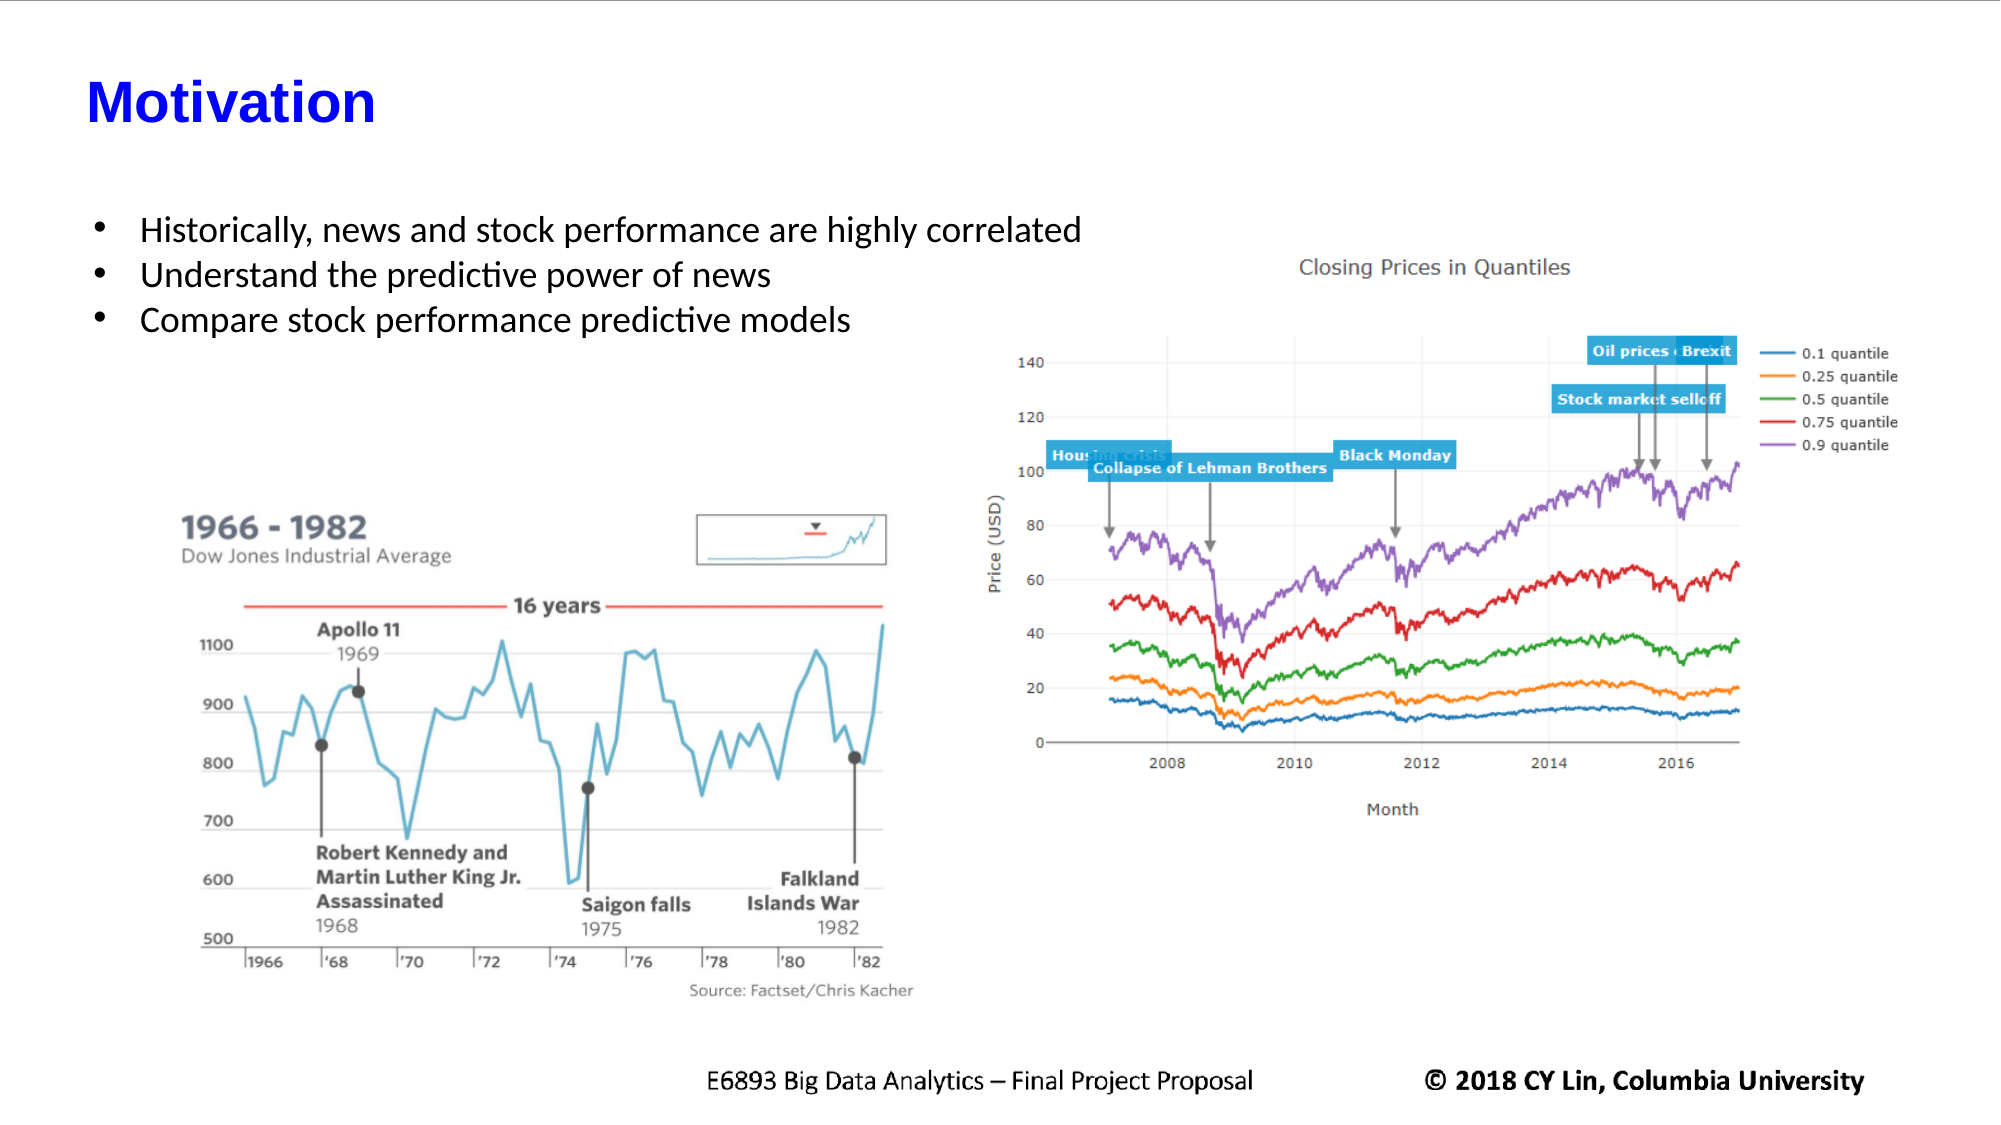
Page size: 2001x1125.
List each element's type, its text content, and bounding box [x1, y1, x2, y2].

text_box Historically, news and stock performance are highly correlated Understand the predictive power of news Compare stock performance predictive models [78, 197, 1836, 349]
picture [0, 0, 2001, 1125]
text_box Motivation [78, 64, 1483, 178]
